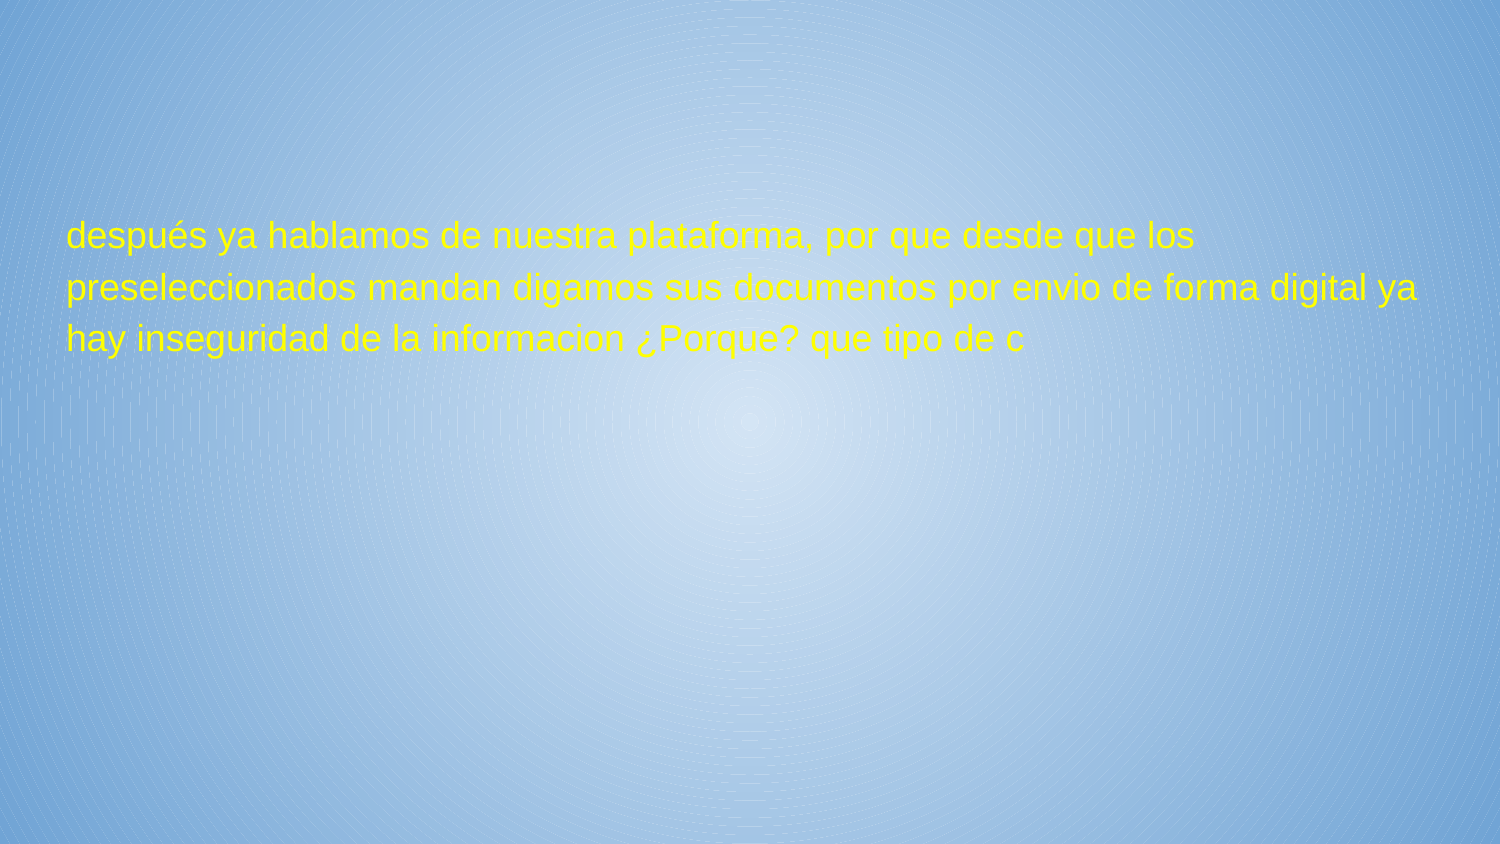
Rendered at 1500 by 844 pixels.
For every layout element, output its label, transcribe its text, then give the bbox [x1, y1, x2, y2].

list después ya hablamos de nuestra plataforma, por que desde que los preseleccionados mandan digamos sus documentos por envio de forma digital ya hay inseguridad de la informacion ¿Porque? que tipo de c [51, 189, 1449, 750]
